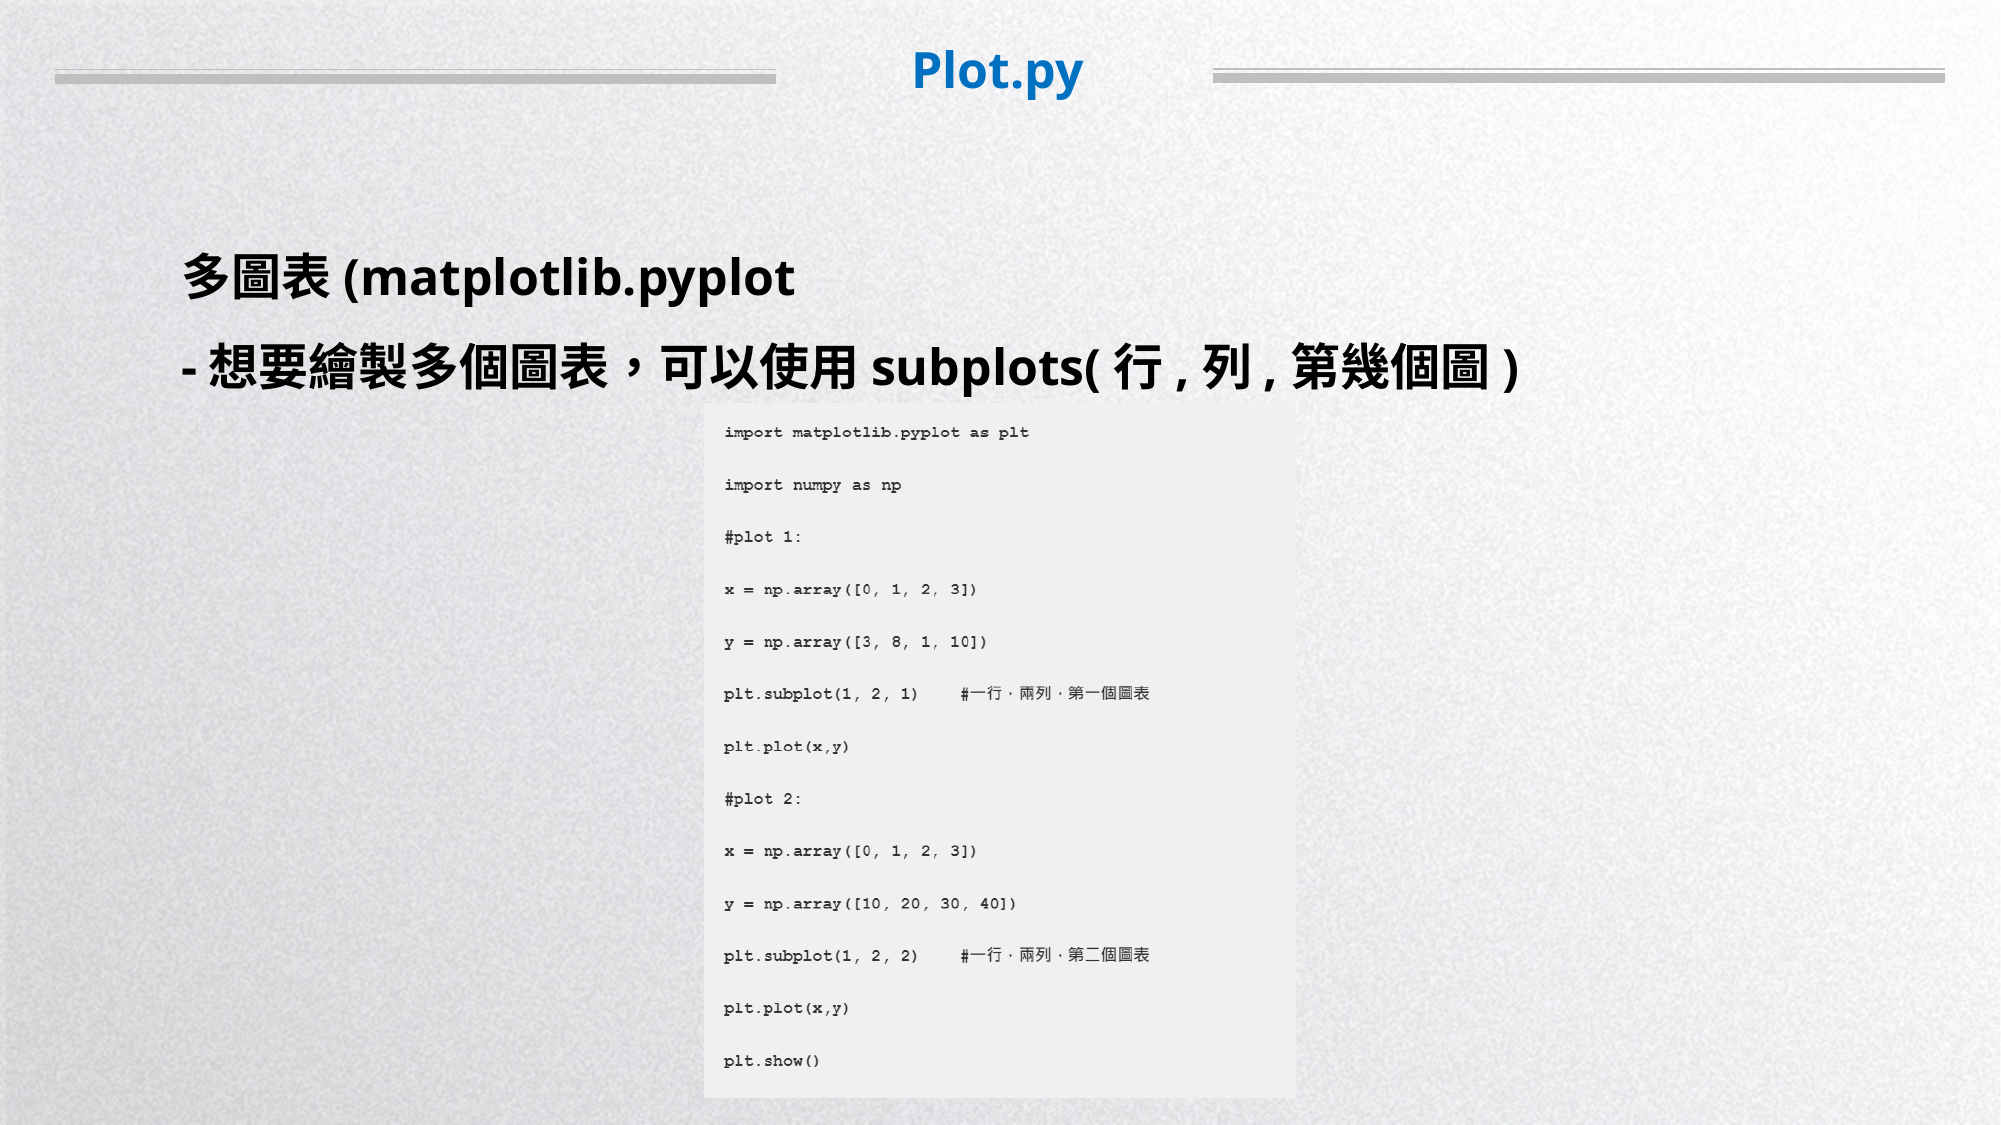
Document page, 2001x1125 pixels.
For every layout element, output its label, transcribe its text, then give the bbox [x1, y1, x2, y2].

text_box Plot.py [782, 30, 1213, 106]
picture [0, 0, 2001, 1125]
text_box 多圖表(matplotlib.pyplot -想要繪製多個圖表，可以使用subplots(行,列,第幾個圖) [166, 208, 1839, 403]
